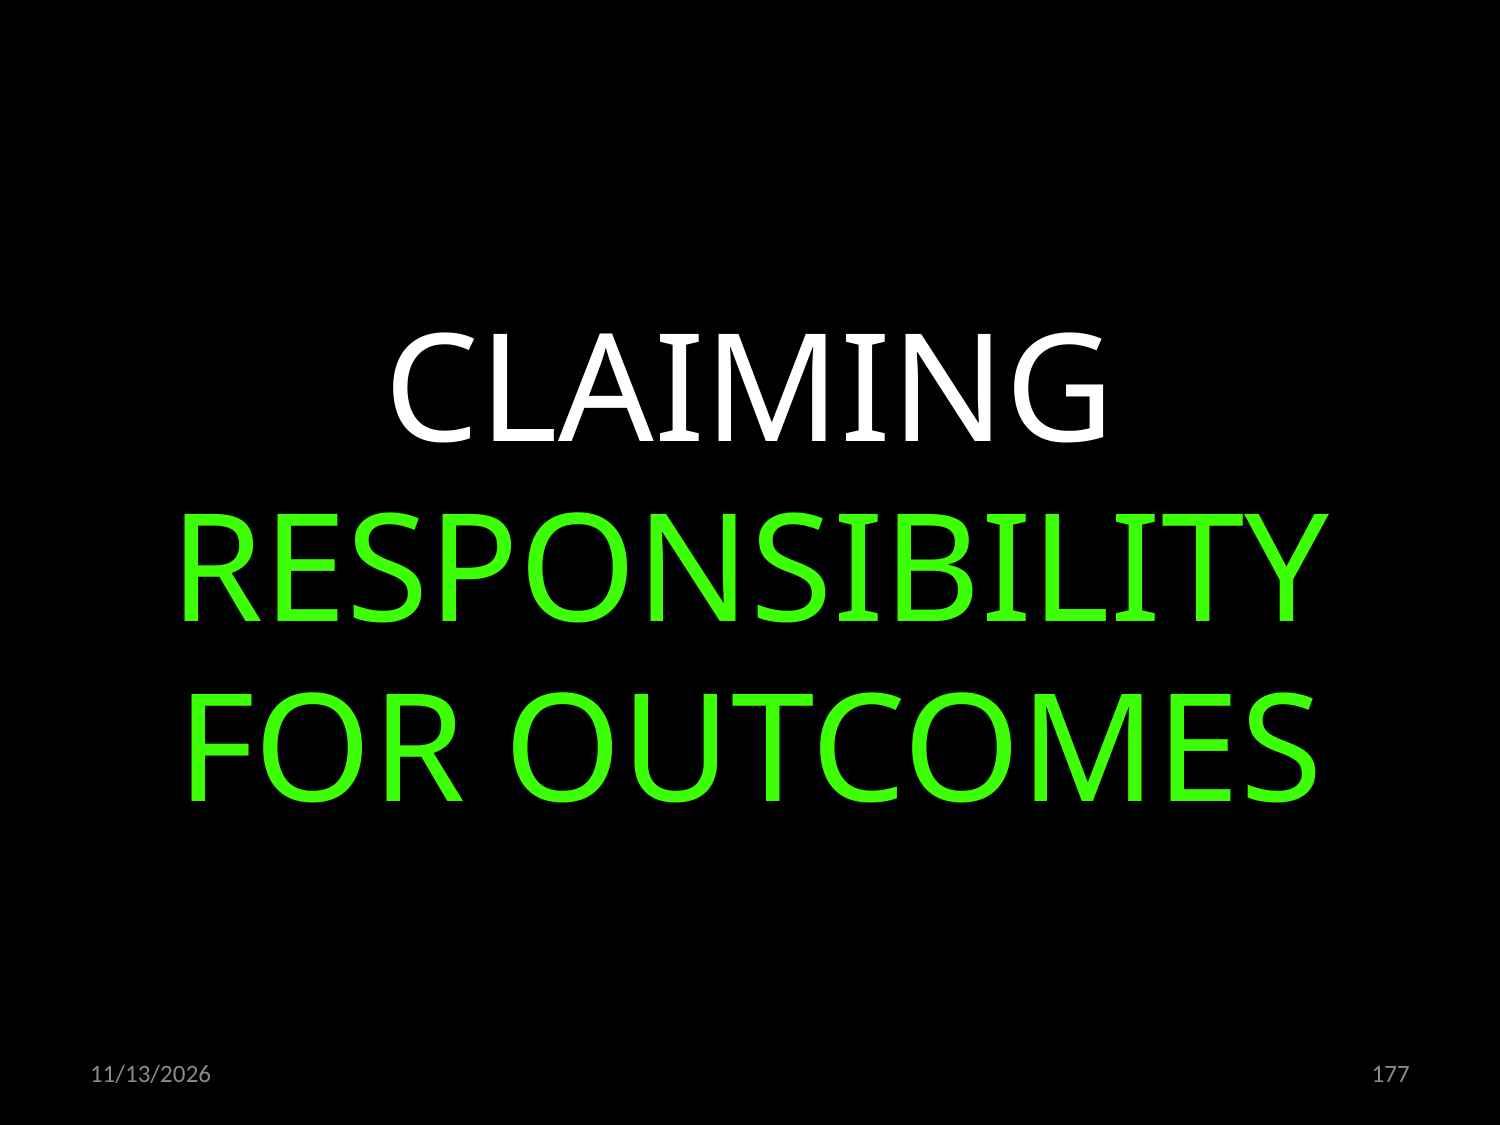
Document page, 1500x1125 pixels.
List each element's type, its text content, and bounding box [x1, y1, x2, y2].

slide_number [75, 1042, 425, 1103]
text_box CLAIMING RESPONSIBILITY FOR OUTCOMES [0, 283, 1500, 386]
slide_number 177 [1074, 1042, 1425, 1103]
